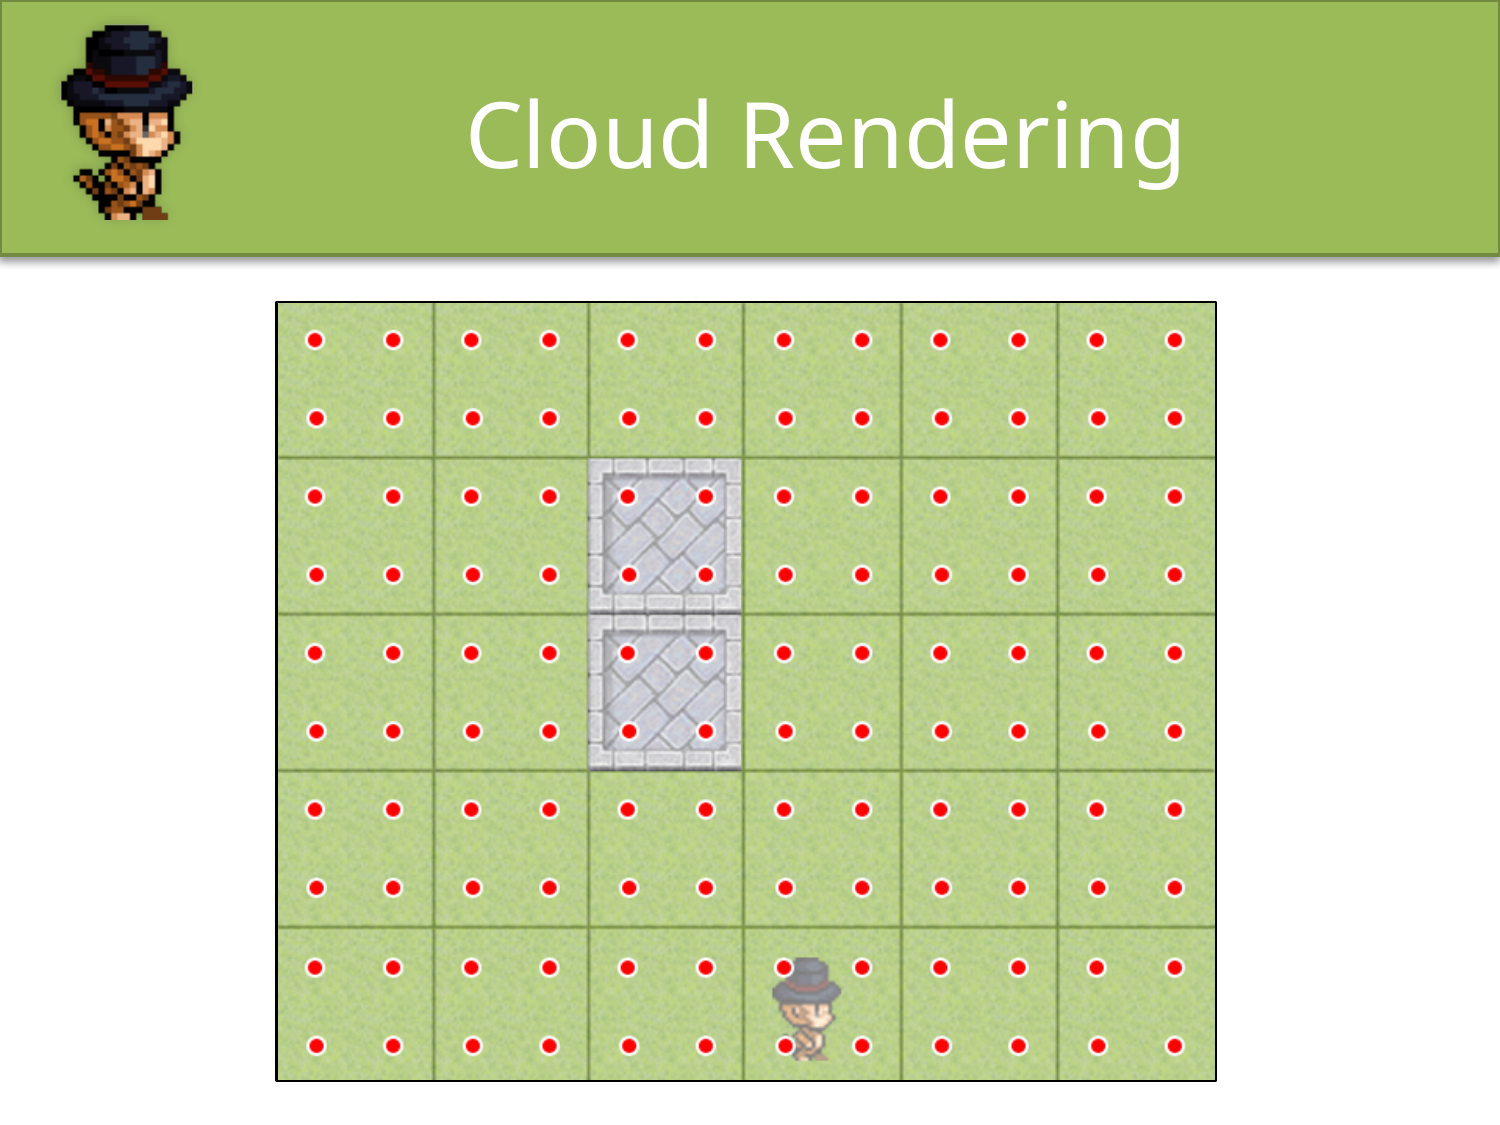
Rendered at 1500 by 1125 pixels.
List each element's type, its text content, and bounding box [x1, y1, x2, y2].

picture [30, 19, 231, 220]
title Cloud Rendering [265, 42, 1388, 220]
picture [277, 302, 1216, 1081]
